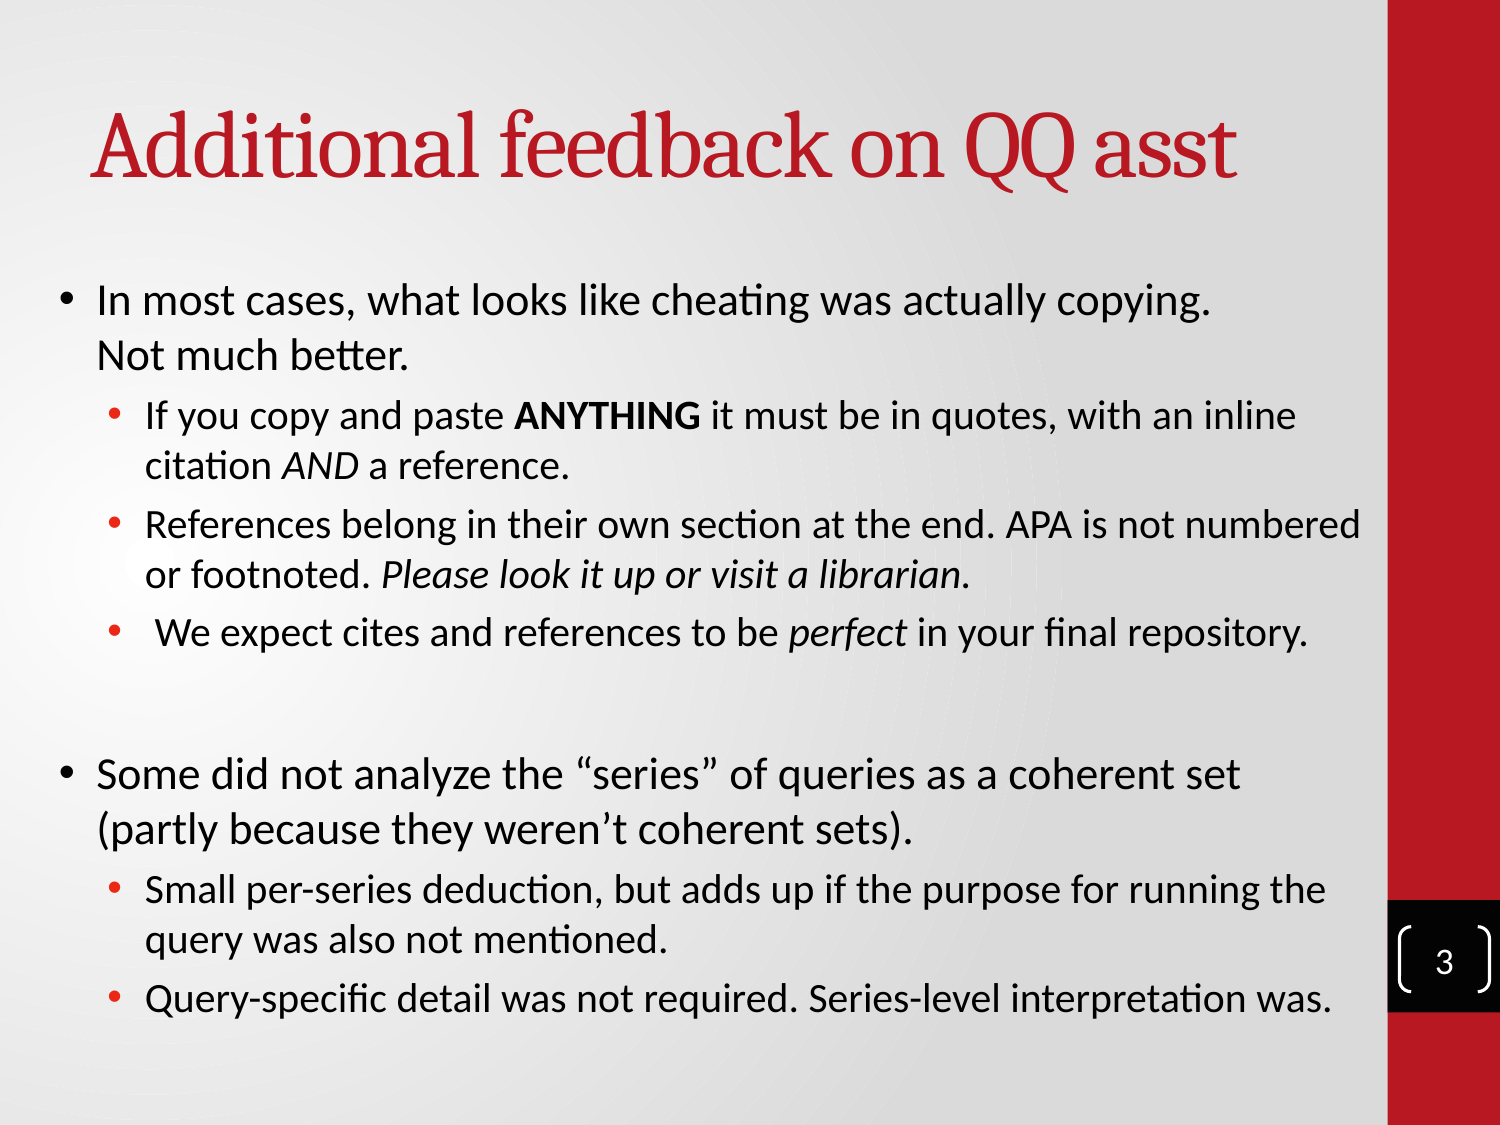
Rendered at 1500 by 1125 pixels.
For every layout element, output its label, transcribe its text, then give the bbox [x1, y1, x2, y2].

list In most cases, what looks like cheating was actually copying. Not much better. If you copy and paste ANYTHING it must be in quotes, with an inline citation AND a reference. References belong in their own section at the end. APA is not numbered or footnoted. Please look it up or visit a librarian. We expect cites and references to be perfect in your final repository. Some did not analyze the “series” of queries as a coherent set (partly because they weren’t coherent sets). Small per-series deduction, but adds up if the purpose for running the query was also not mentioned. Query-specific detail was not required. Series-level interpretation was. [24, 262, 1380, 1096]
title Additional feedback on QQ asst [75, 45, 1325, 233]
slide_number 3 [1397, 925, 1492, 994]
